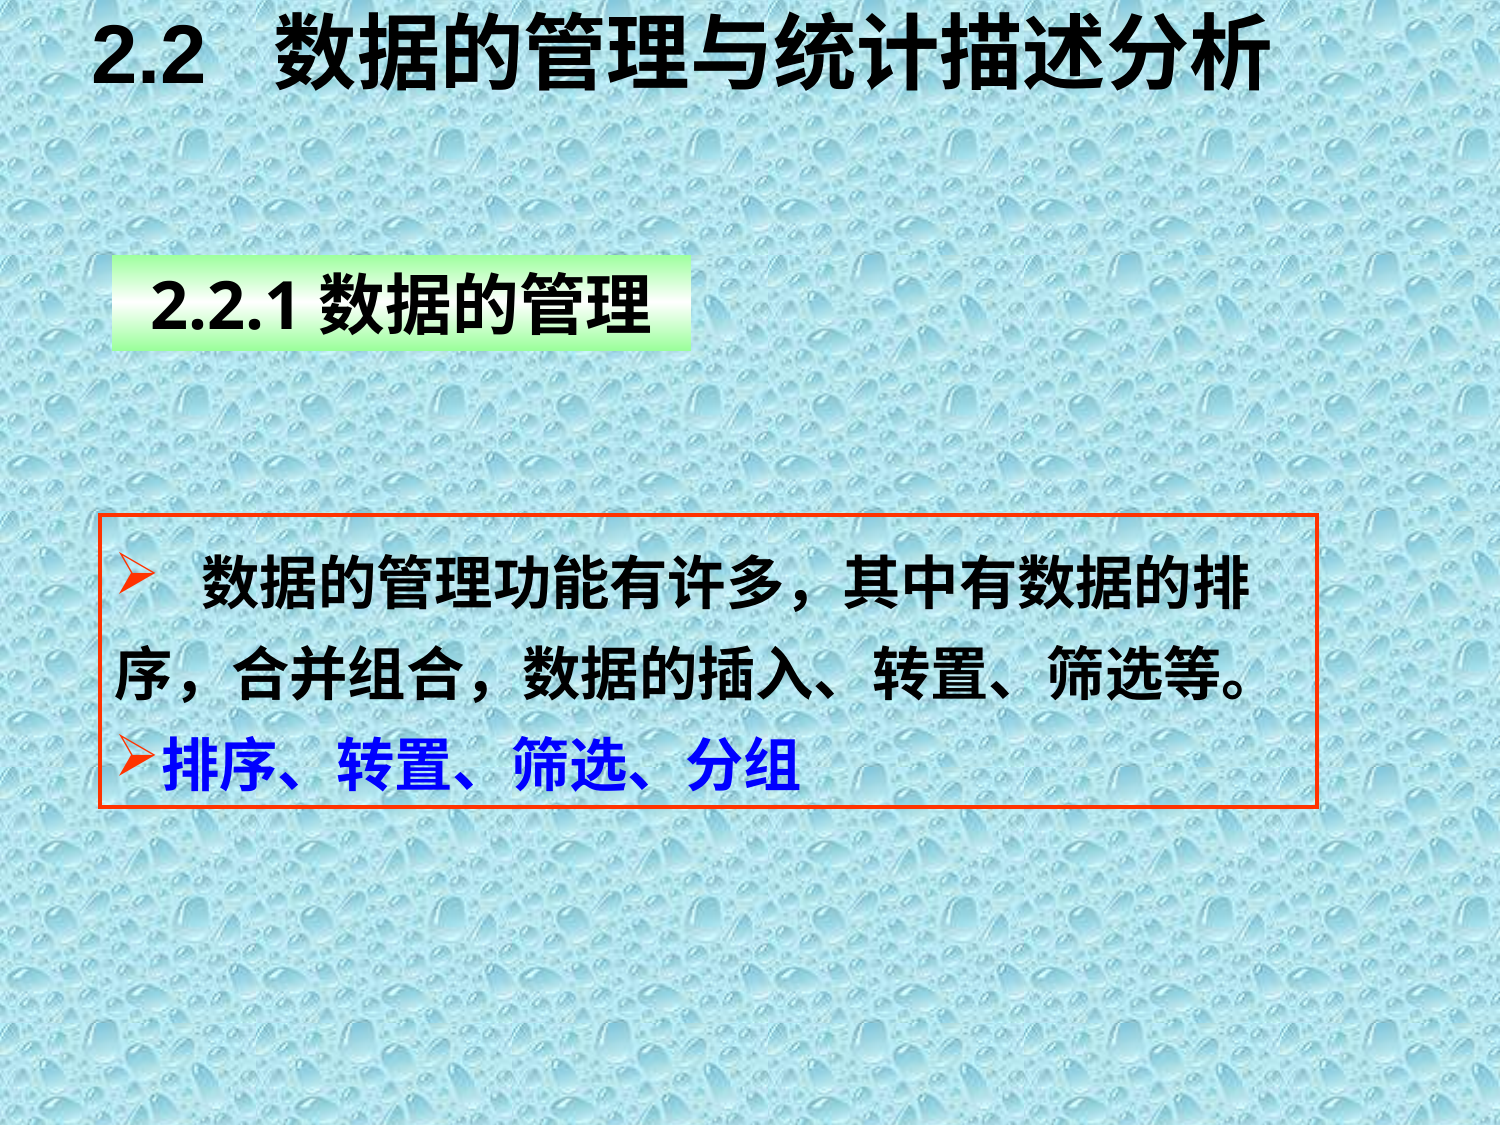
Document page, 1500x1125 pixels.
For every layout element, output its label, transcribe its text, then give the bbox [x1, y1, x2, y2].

picture [0, 0, 1500, 1125]
text_box 2.2 数据的管理与统计描述分析 [76, 7, 1495, 108]
text_box 数据的管理功能有许多，其中有数据的排序，合并组合，数据的插入、转置、筛选等。 排序、转置、筛选、分组 [100, 515, 1317, 808]
text_box 2.2.1数据的管理 [112, 255, 691, 351]
